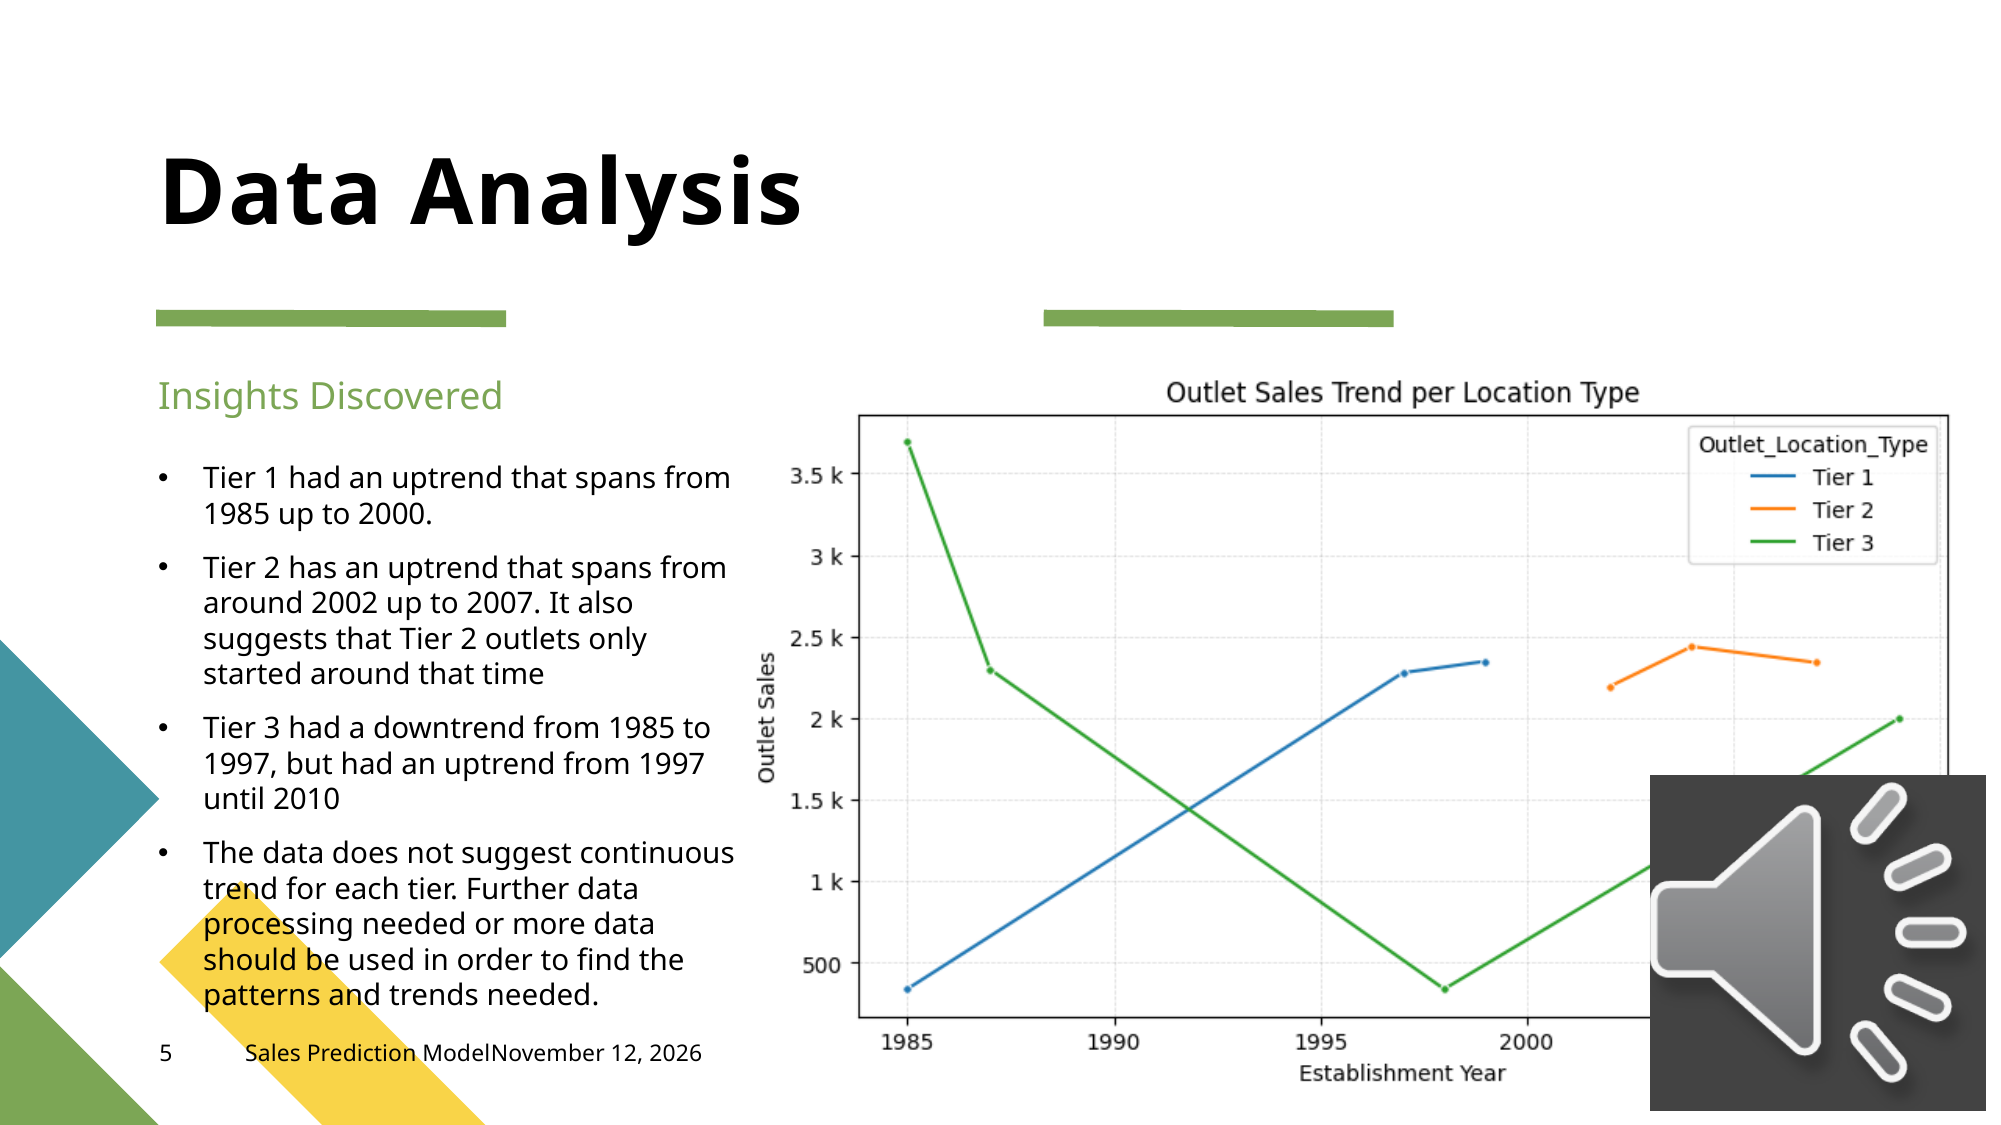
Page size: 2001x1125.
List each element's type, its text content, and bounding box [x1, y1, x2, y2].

picture [743, 365, 1987, 1112]
slide_number 5 [159, 1038, 246, 1080]
list Insights Discovered [158, 377, 743, 444]
text_box November 2, 2023 [490, 1038, 707, 1080]
title Data Analysis [158, 144, 969, 245]
footer Sales Prediction Model [246, 1038, 490, 1080]
list Tier 1 had an uptrend that spans from 1985 up to 2000. Tier 2 has an uptrend that spans from around 2002 up to 2007. It also suggests that Tier 2 outlets only started around that time Tier 3 had a downtrend from 1985 to 1997, but had an uptrend from 1997 until 2010 The data does not suggest continuous trend for each tier. Further data processing needed or more data should be used in order to find the patterns and trends needed. [158, 459, 737, 1021]
